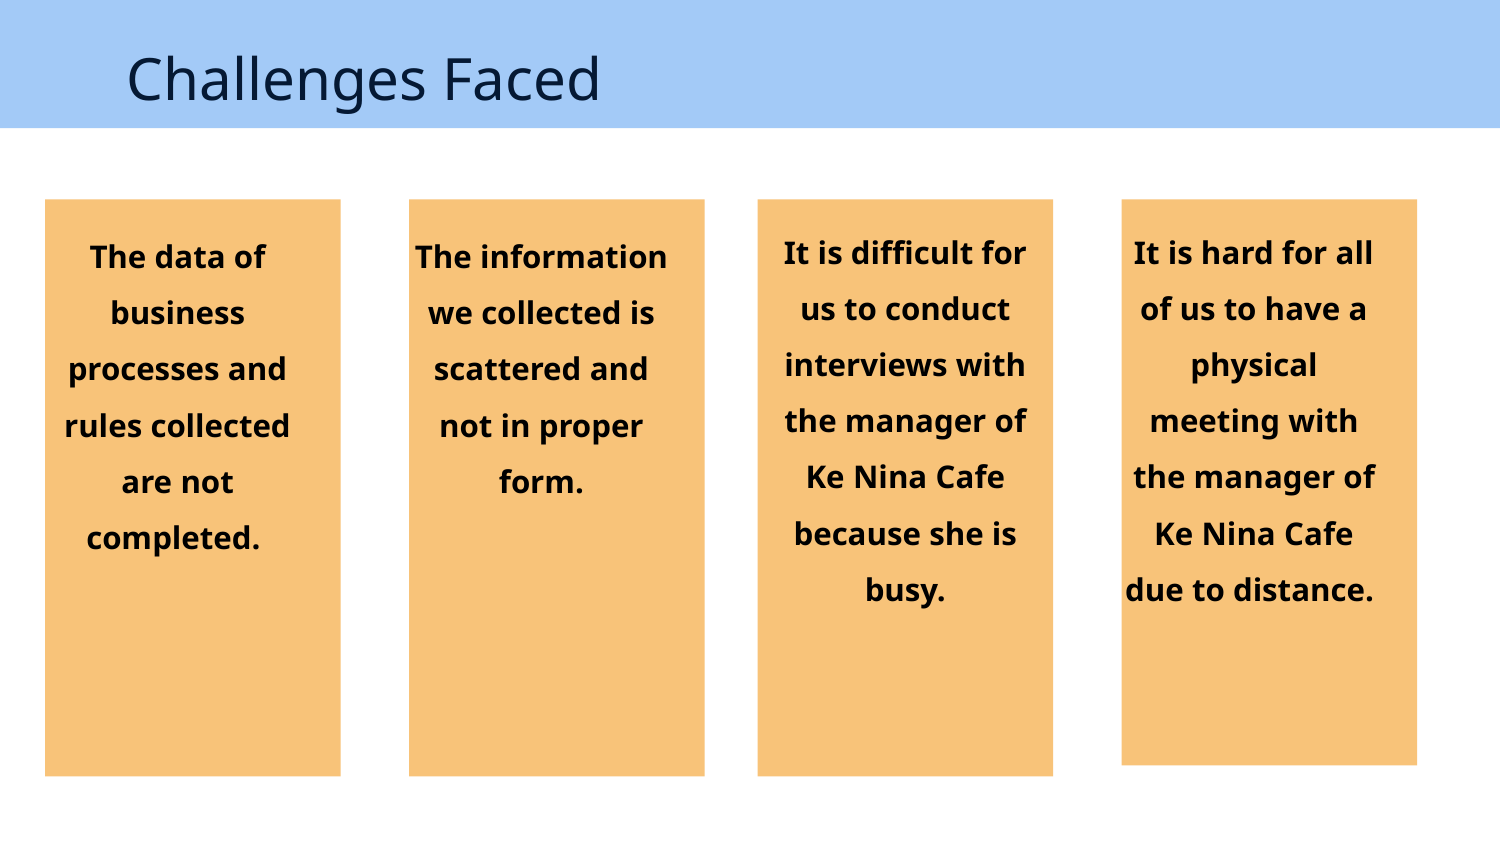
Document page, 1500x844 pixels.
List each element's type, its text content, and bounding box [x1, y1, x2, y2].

subtitle It is hard for all of us to have a physical meeting with the manager of Ke Nina Cafe due to distance. [1106, 199, 1402, 336]
text_box [409, 199, 705, 777]
title Challenges Faced [111, 27, 1271, 122]
subtitle The information we collected is scattered and not in proper form. [393, 203, 690, 332]
subtitle The data of business processes and rules collected are not completed. [29, 203, 326, 332]
text_box [757, 400, 1054, 777]
subtitle It is difficult for us to conduct interviews with the manager of Ke Nina Cafe because she is busy. [757, 199, 1054, 400]
text_box [45, 199, 341, 777]
text_box [1121, 199, 1418, 766]
